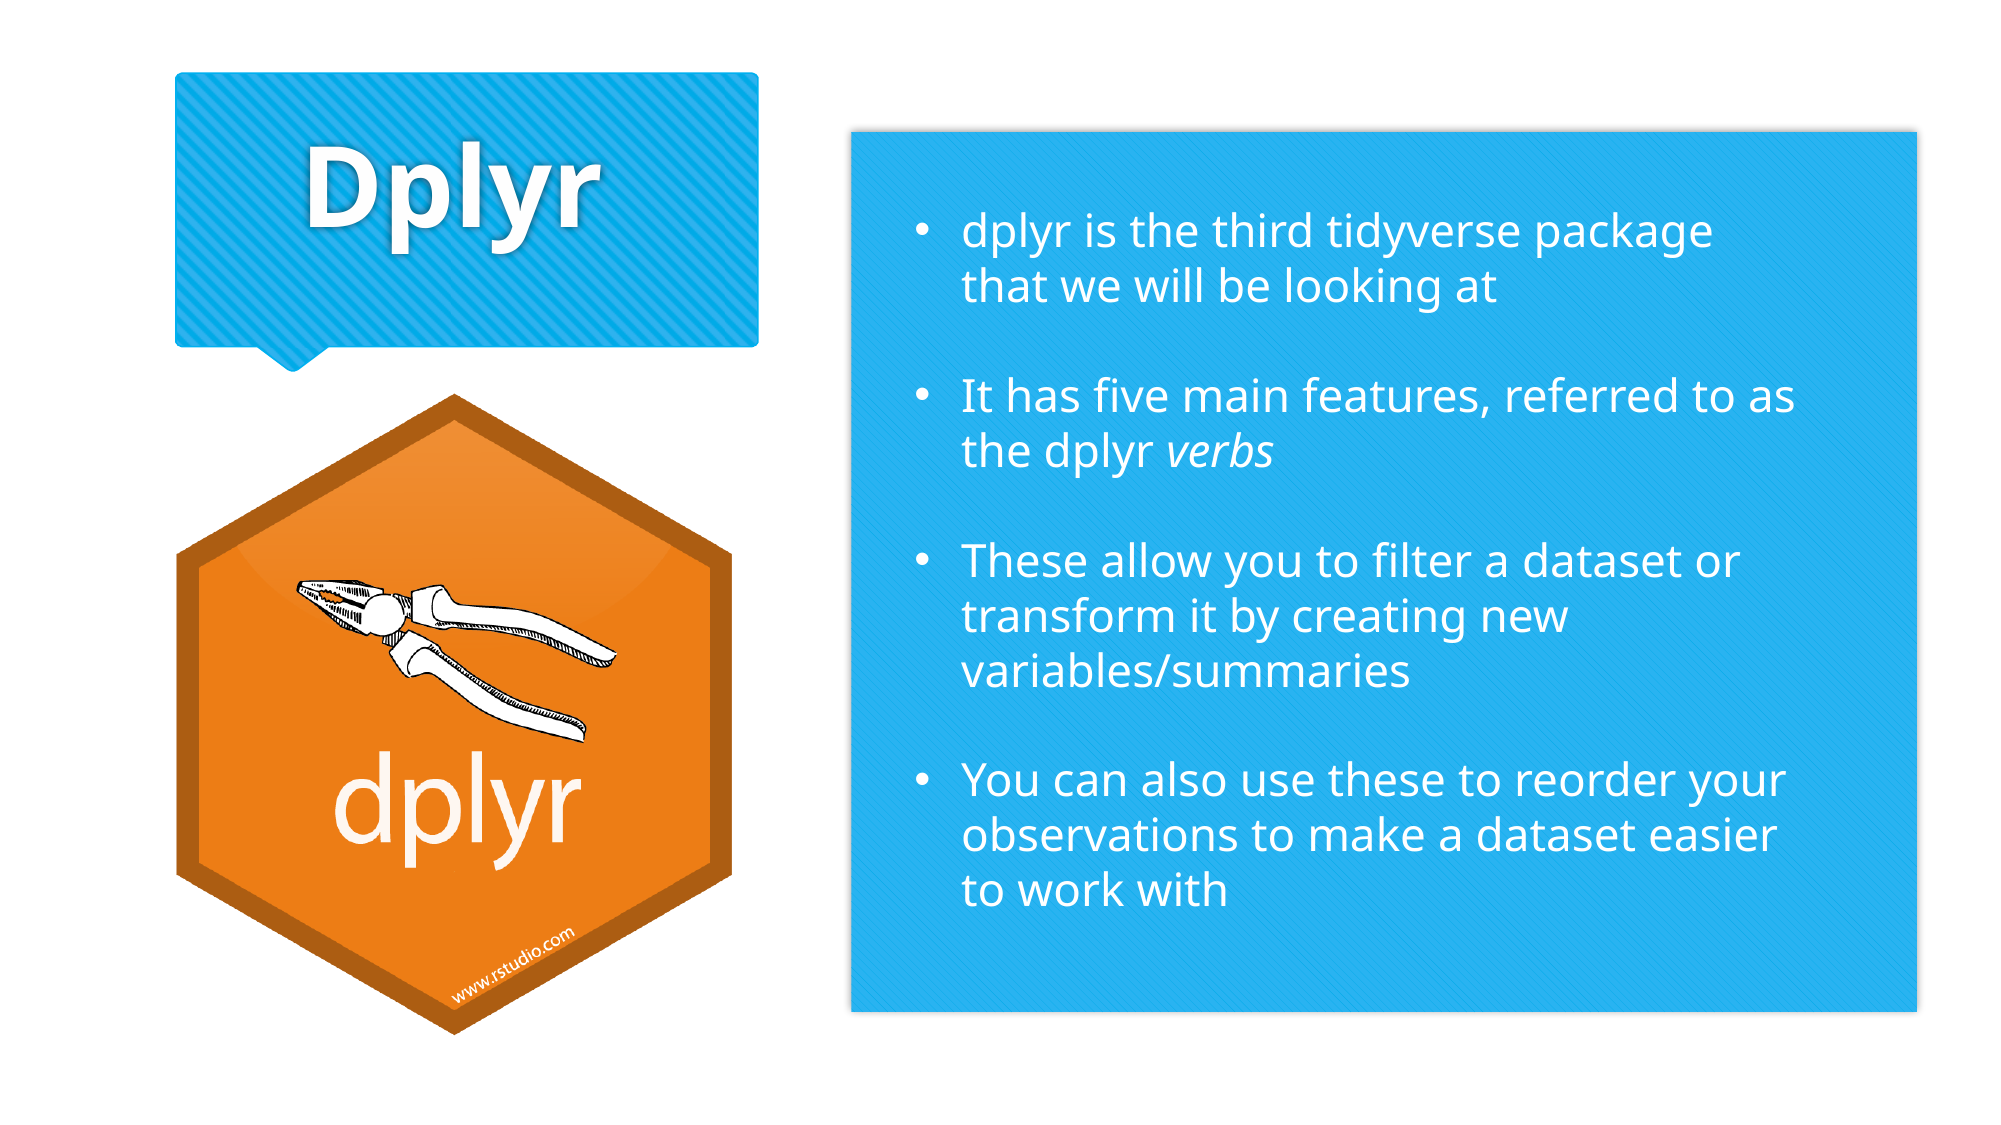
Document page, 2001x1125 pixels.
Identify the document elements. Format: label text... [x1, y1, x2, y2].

text_box dplyr is the third tidyverse package that we will be looking at It has five main features, referred to as the dplyr verbs These allow you to filter a dataset or transform it by creating new variables/summaries You can also use these to reorder your observations to make a dataset easier to work with [824, 193, 1825, 924]
title Dplyr [176, 127, 758, 393]
picture [175, 392, 732, 1037]
list [851, 132, 1917, 1012]
